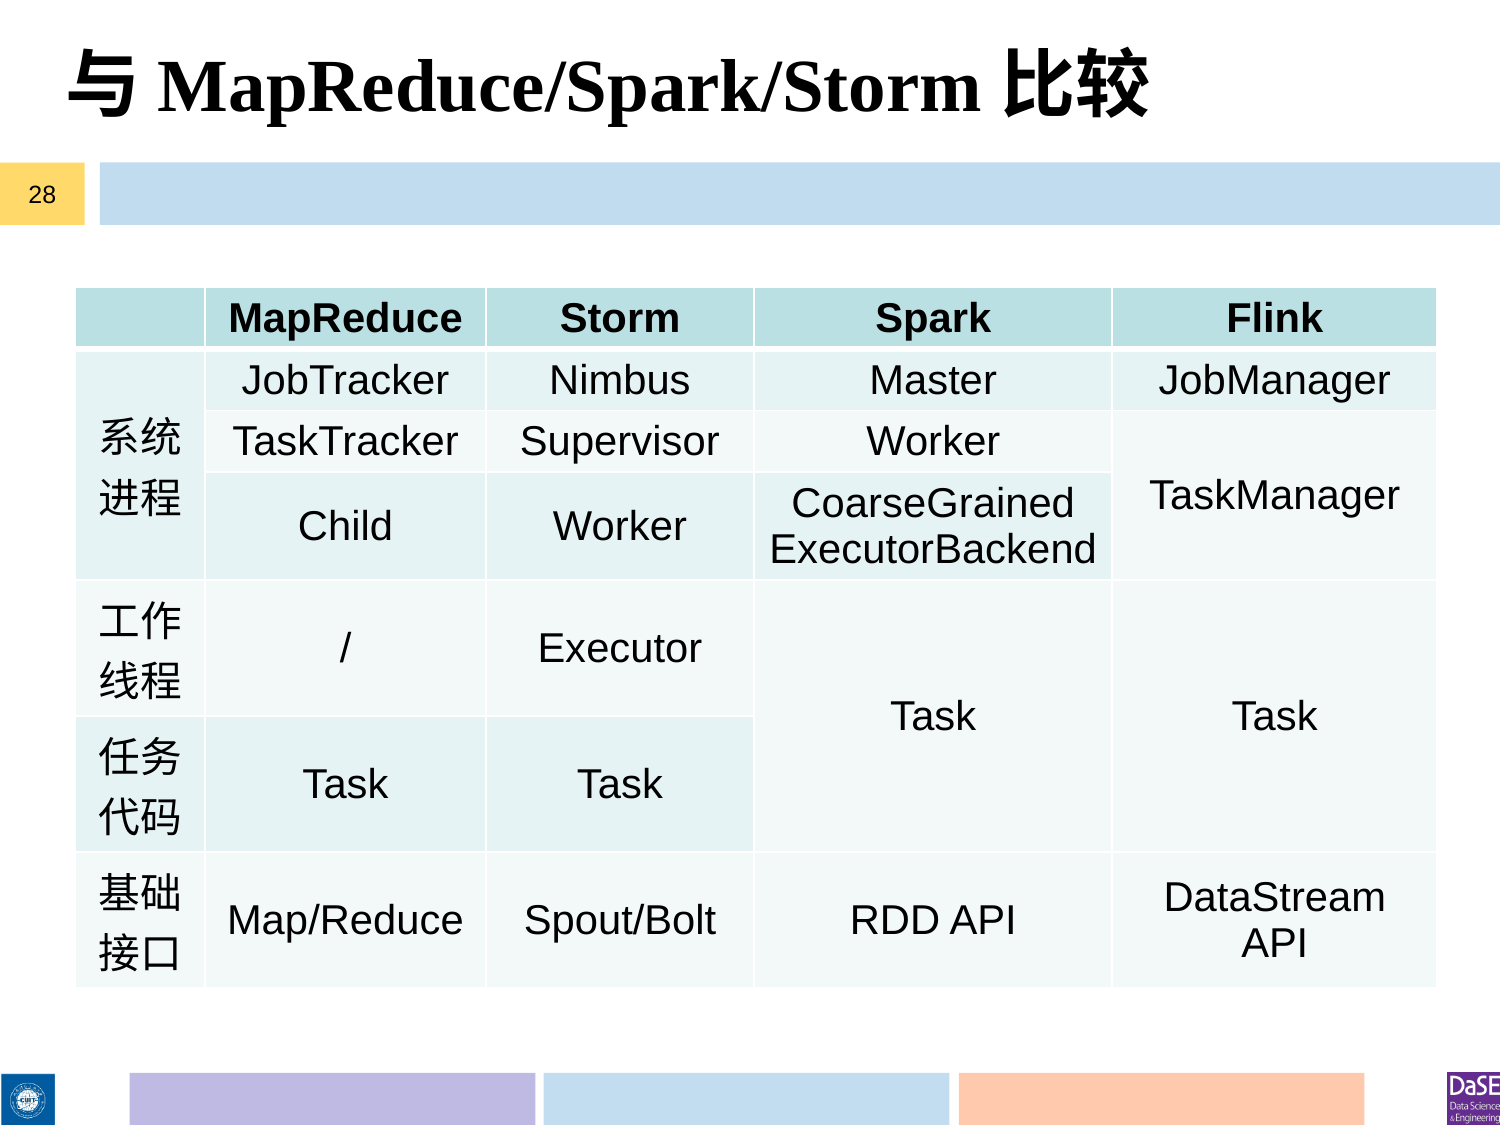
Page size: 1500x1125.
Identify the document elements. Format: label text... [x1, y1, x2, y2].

table_cell 基础接口 [76, 853, 204, 987]
table_cell DataStream API [1113, 853, 1436, 987]
table_cell TaskManager [1113, 411, 1436, 579]
table_cell 工作线程 [76, 581, 204, 715]
picture [1447, 1072, 1500, 1125]
table_cell RDD API [755, 853, 1111, 987]
table_cell Nimbus [487, 352, 753, 410]
table_cell Task [755, 581, 1111, 851]
table_cell / [206, 581, 485, 715]
slide_number 28 [0, 162, 85, 225]
table_header Storm [487, 288, 753, 346]
table_header Flink [1113, 288, 1436, 346]
table_cell 任务代码 [76, 717, 204, 851]
table_header [76, 288, 204, 346]
table_cell CoarseGrained ExecutorBackend [755, 473, 1111, 579]
table_cell Child [206, 473, 485, 579]
table_cell JobTracker [206, 352, 485, 410]
table_cell Worker [755, 411, 1111, 471]
table_header MapReduce [206, 288, 485, 346]
table_cell Executor [487, 581, 753, 715]
table_cell Map/Reduce [206, 853, 485, 987]
table_cell Task [206, 717, 485, 851]
table_cell Supervisor [487, 411, 753, 471]
table_cell Worker [487, 473, 753, 579]
table_cell JobManager [1113, 352, 1436, 410]
table_cell Task [487, 717, 753, 851]
title 与MapReduce/Spark/Storm比较 [50, 0, 1459, 175]
table_cell Spout/Bolt [487, 853, 753, 987]
table_cell 系统进程 [76, 352, 204, 579]
table_header Spark [755, 288, 1111, 346]
picture [0, 1072, 56, 1125]
table_cell Master [755, 352, 1111, 410]
table_cell Task [1113, 581, 1436, 851]
table_cell TaskTracker [206, 411, 485, 471]
